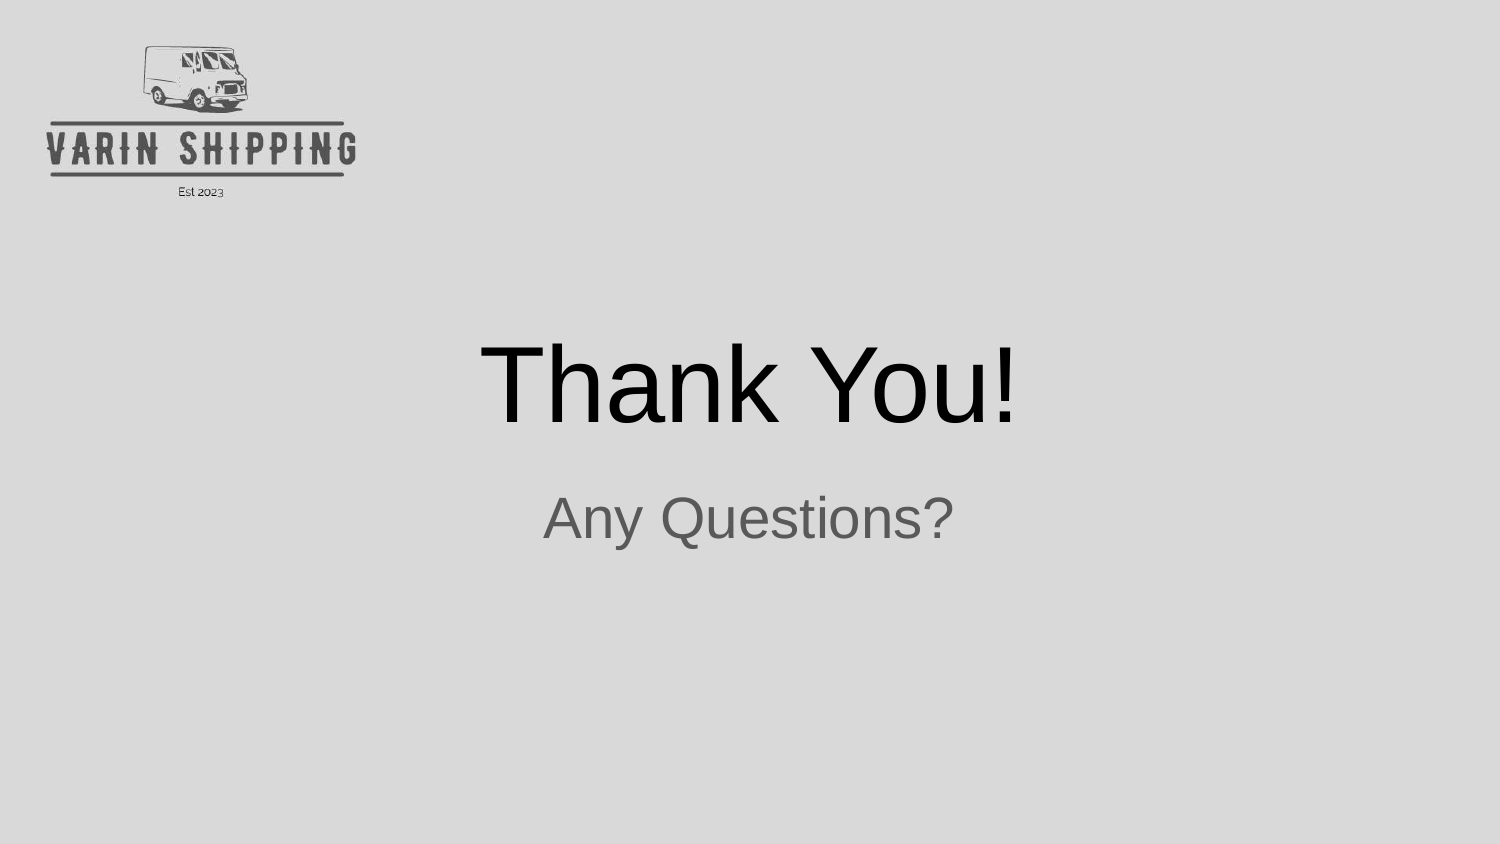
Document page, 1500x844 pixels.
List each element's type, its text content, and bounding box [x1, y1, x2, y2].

subtitle Any Questions? [51, 464, 1449, 595]
picture [0, 0, 391, 235]
title Thank You! [51, 122, 1449, 459]
